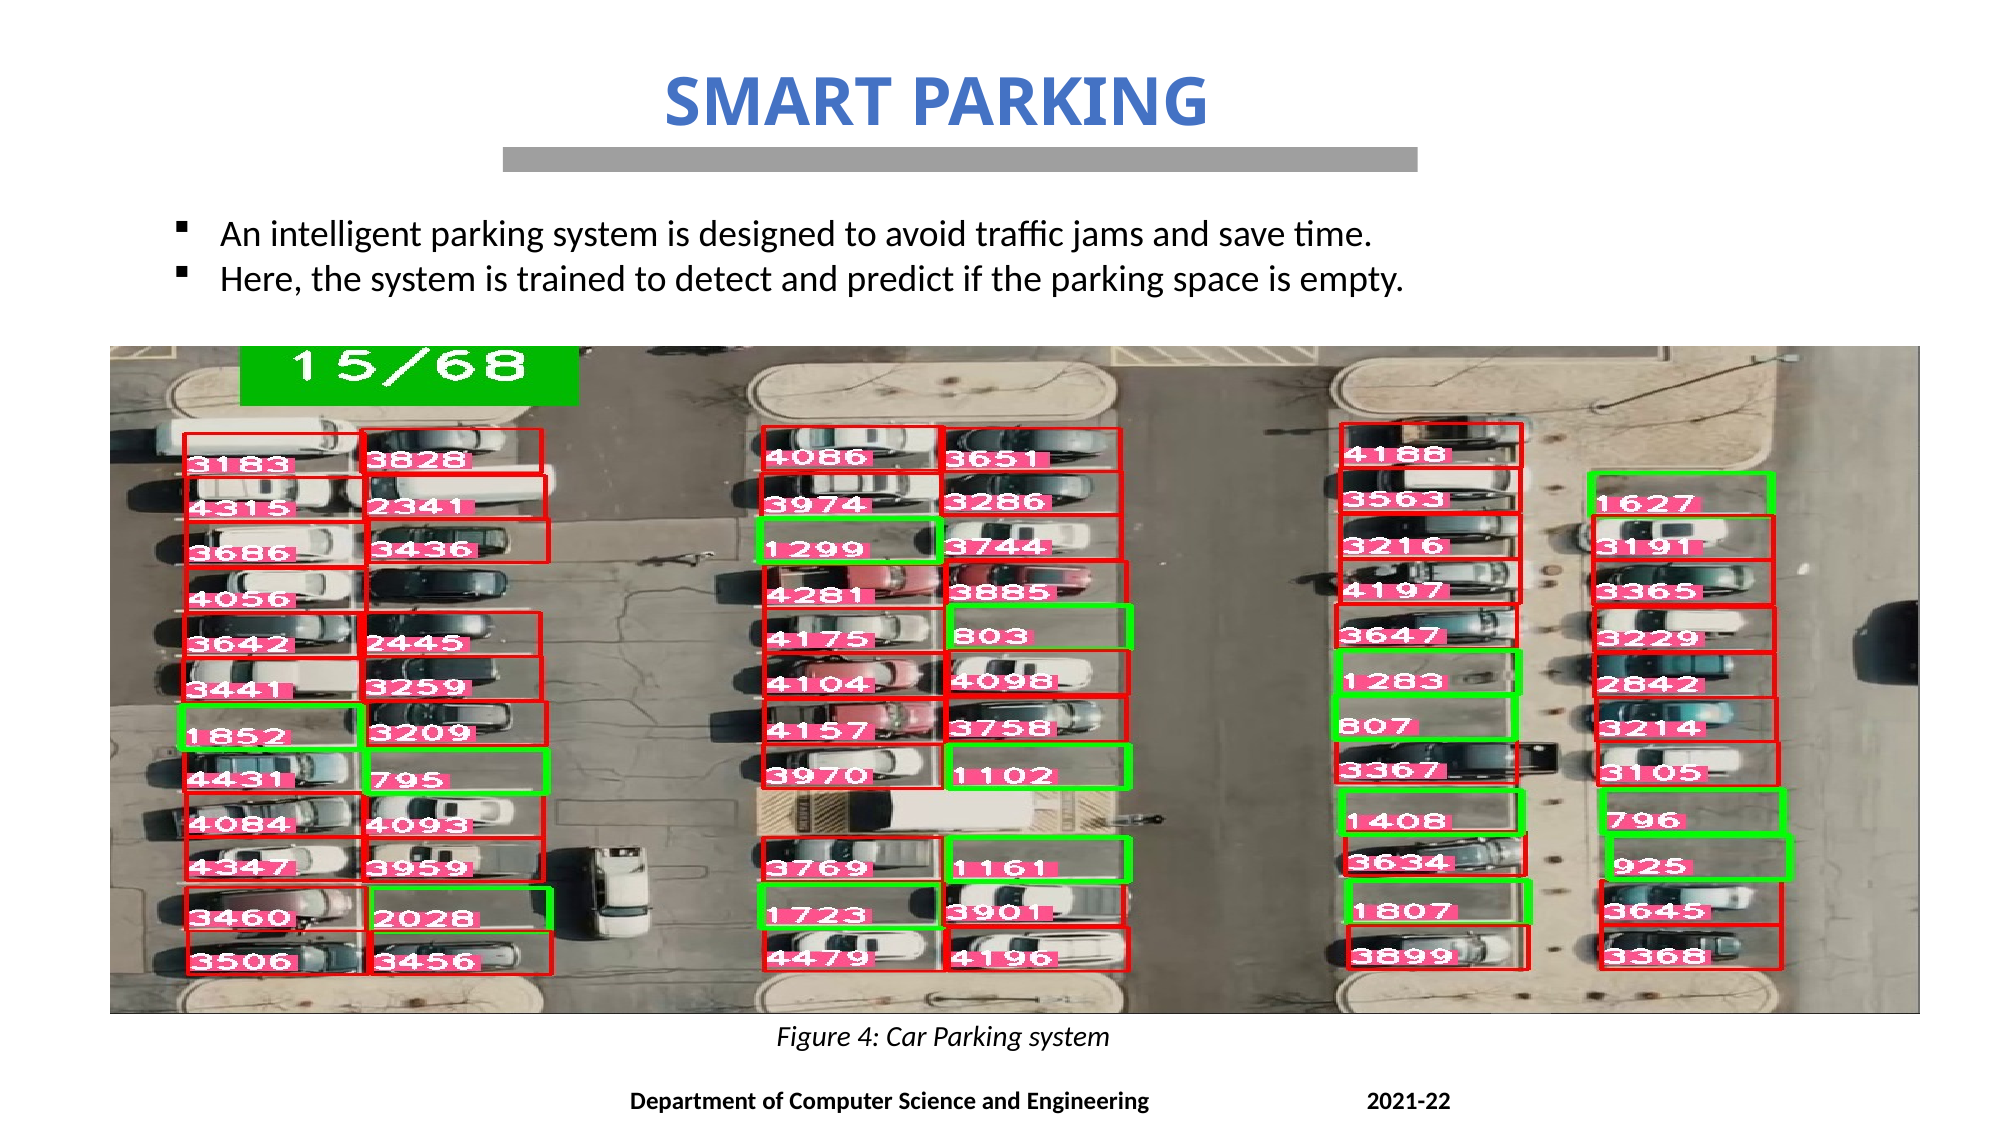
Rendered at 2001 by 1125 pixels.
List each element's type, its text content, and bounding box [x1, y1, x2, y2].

text_box Department of Computer Science and Engineering 2021-22 [347, 1064, 1545, 1125]
text_box [502, 146, 1419, 173]
text_box Figure 4: Car Parking system [663, 1015, 1225, 1060]
text_box SMART PARKING [649, 51, 1618, 146]
text_box An intelligent parking system is designed to avoid traffic jams and save time. Here, the system is trained to detect and predict if the parking space is empty. [158, 201, 1848, 307]
picture [110, 346, 1920, 1015]
